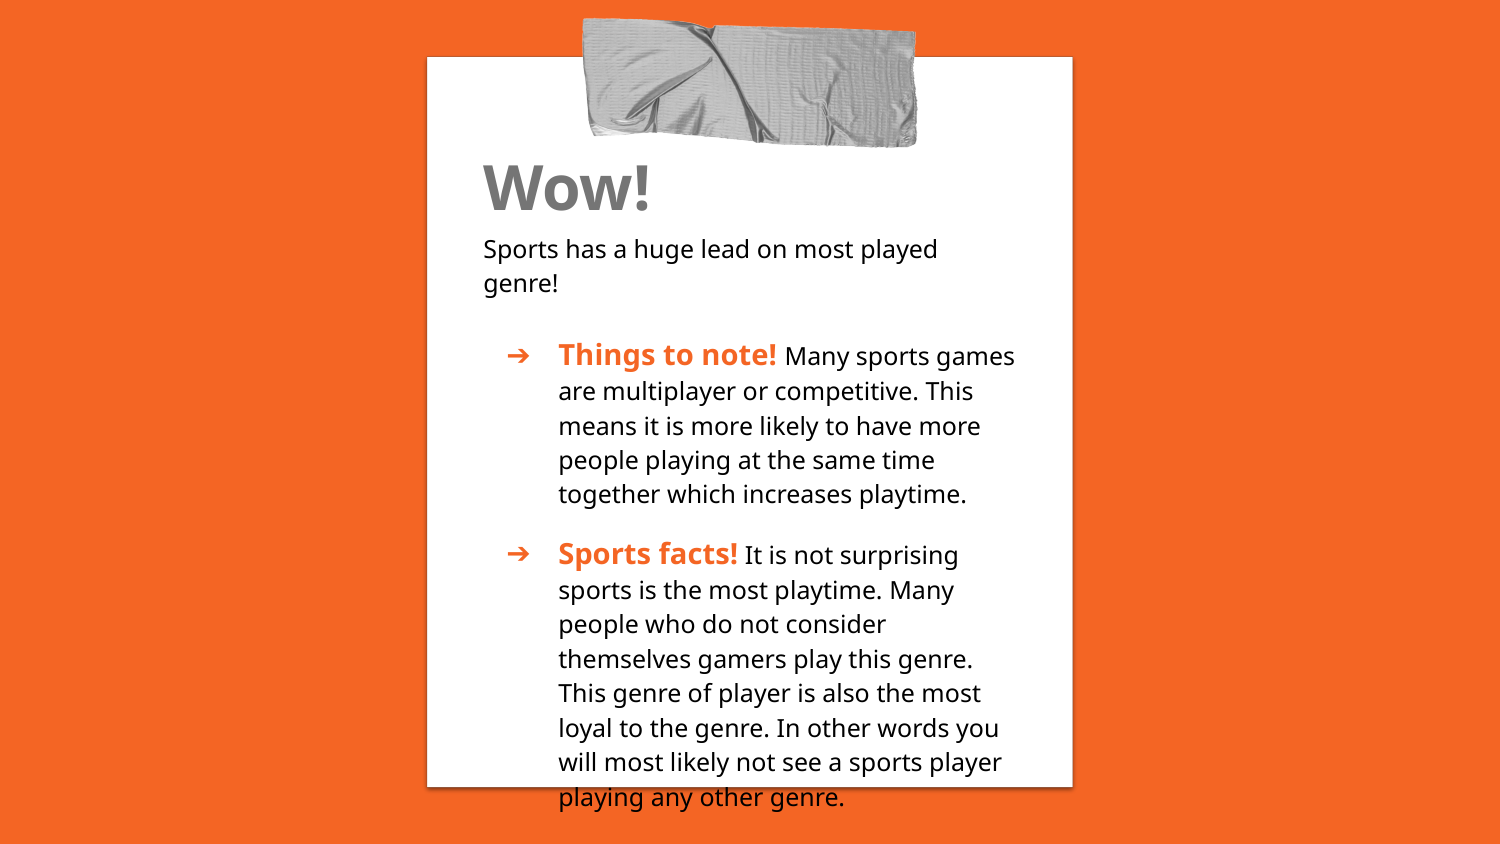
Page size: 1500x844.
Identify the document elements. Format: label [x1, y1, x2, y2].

picture [400, 16, 1100, 818]
